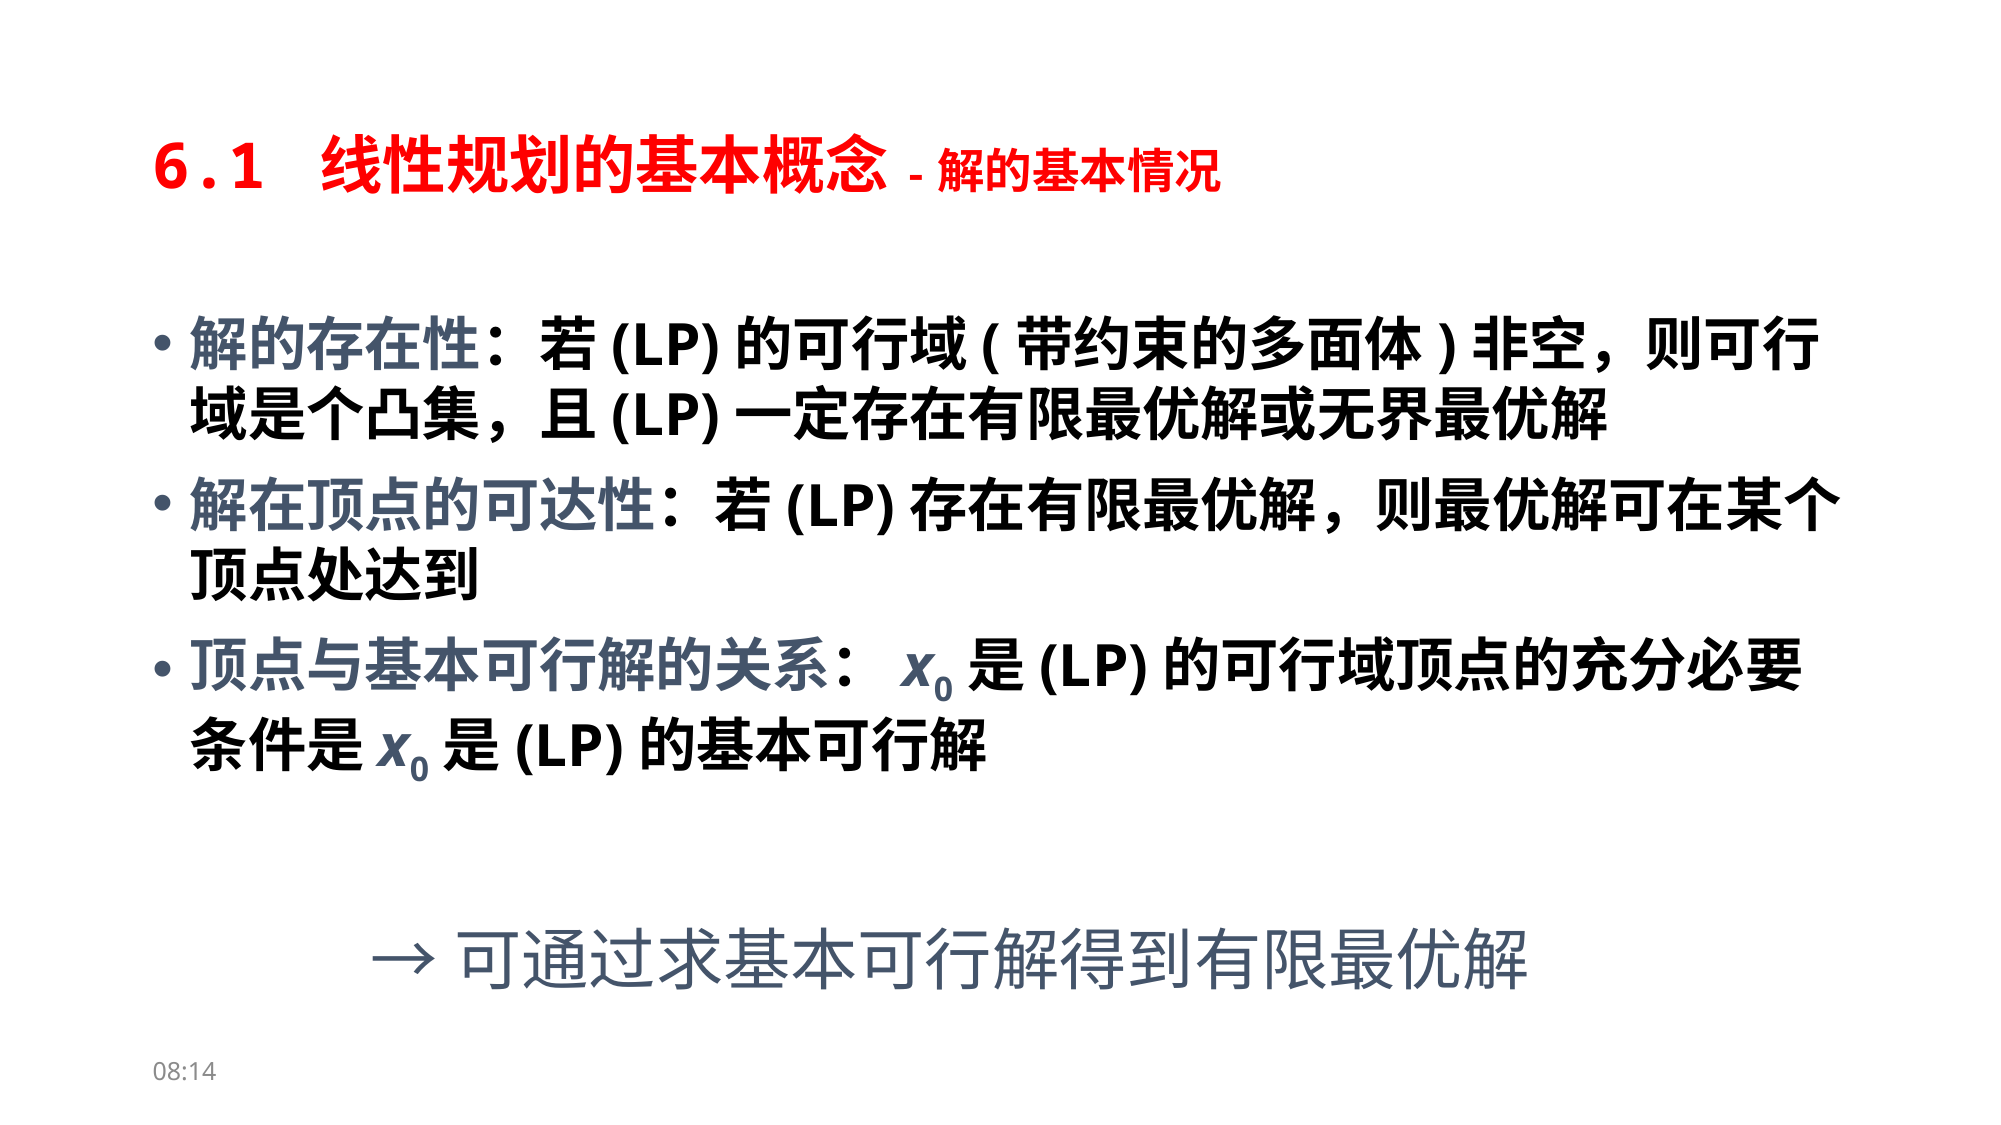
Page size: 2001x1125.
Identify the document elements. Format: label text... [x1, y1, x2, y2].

text_box →可通过求基本可行解得到有限最优解 [355, 904, 1668, 1012]
list 解的存在性：若(LP)的可行域(带约束的多面体)非空，则可行域是个凸集，且(LP)一定存在有限最优解或无界最优解 解在顶点的可达性：若(LP)存在有限最优解，则最优解可在某个顶点处达到 顶点与基本可行解的关系：x0是(LP)的可行域顶点的充分必要条件是x0是(LP)的基本可行解 [137, 299, 1863, 1014]
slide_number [137, 1042, 588, 1103]
title 6.1 线性规划的基本概念-解的基本情况 [137, 59, 1863, 278]
